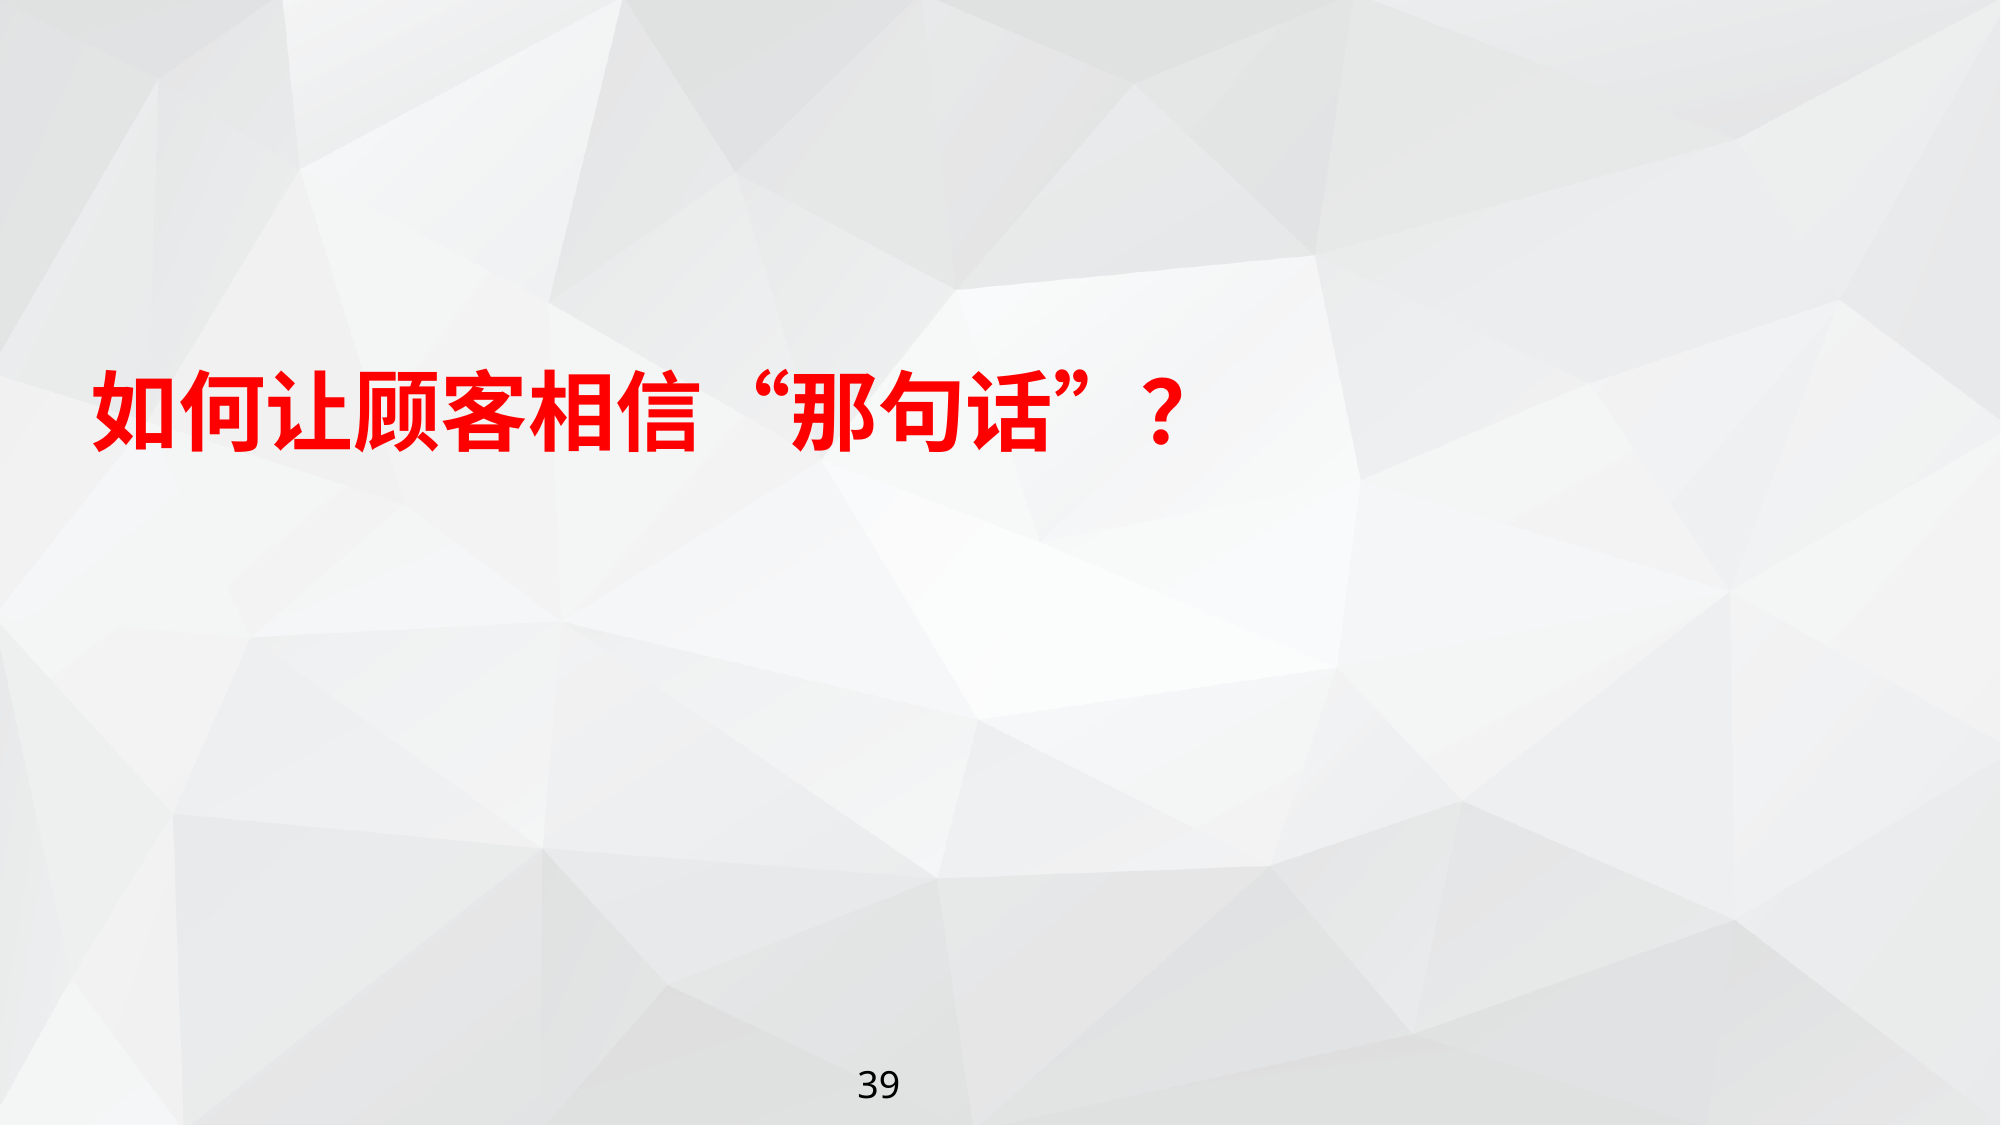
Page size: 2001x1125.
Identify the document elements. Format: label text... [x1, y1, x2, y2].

picture [0, 0, 2001, 1125]
slide_number 39 [842, 1053, 1310, 1114]
text_box 如何让顾客相信“那句话”？ [70, 294, 1837, 467]
